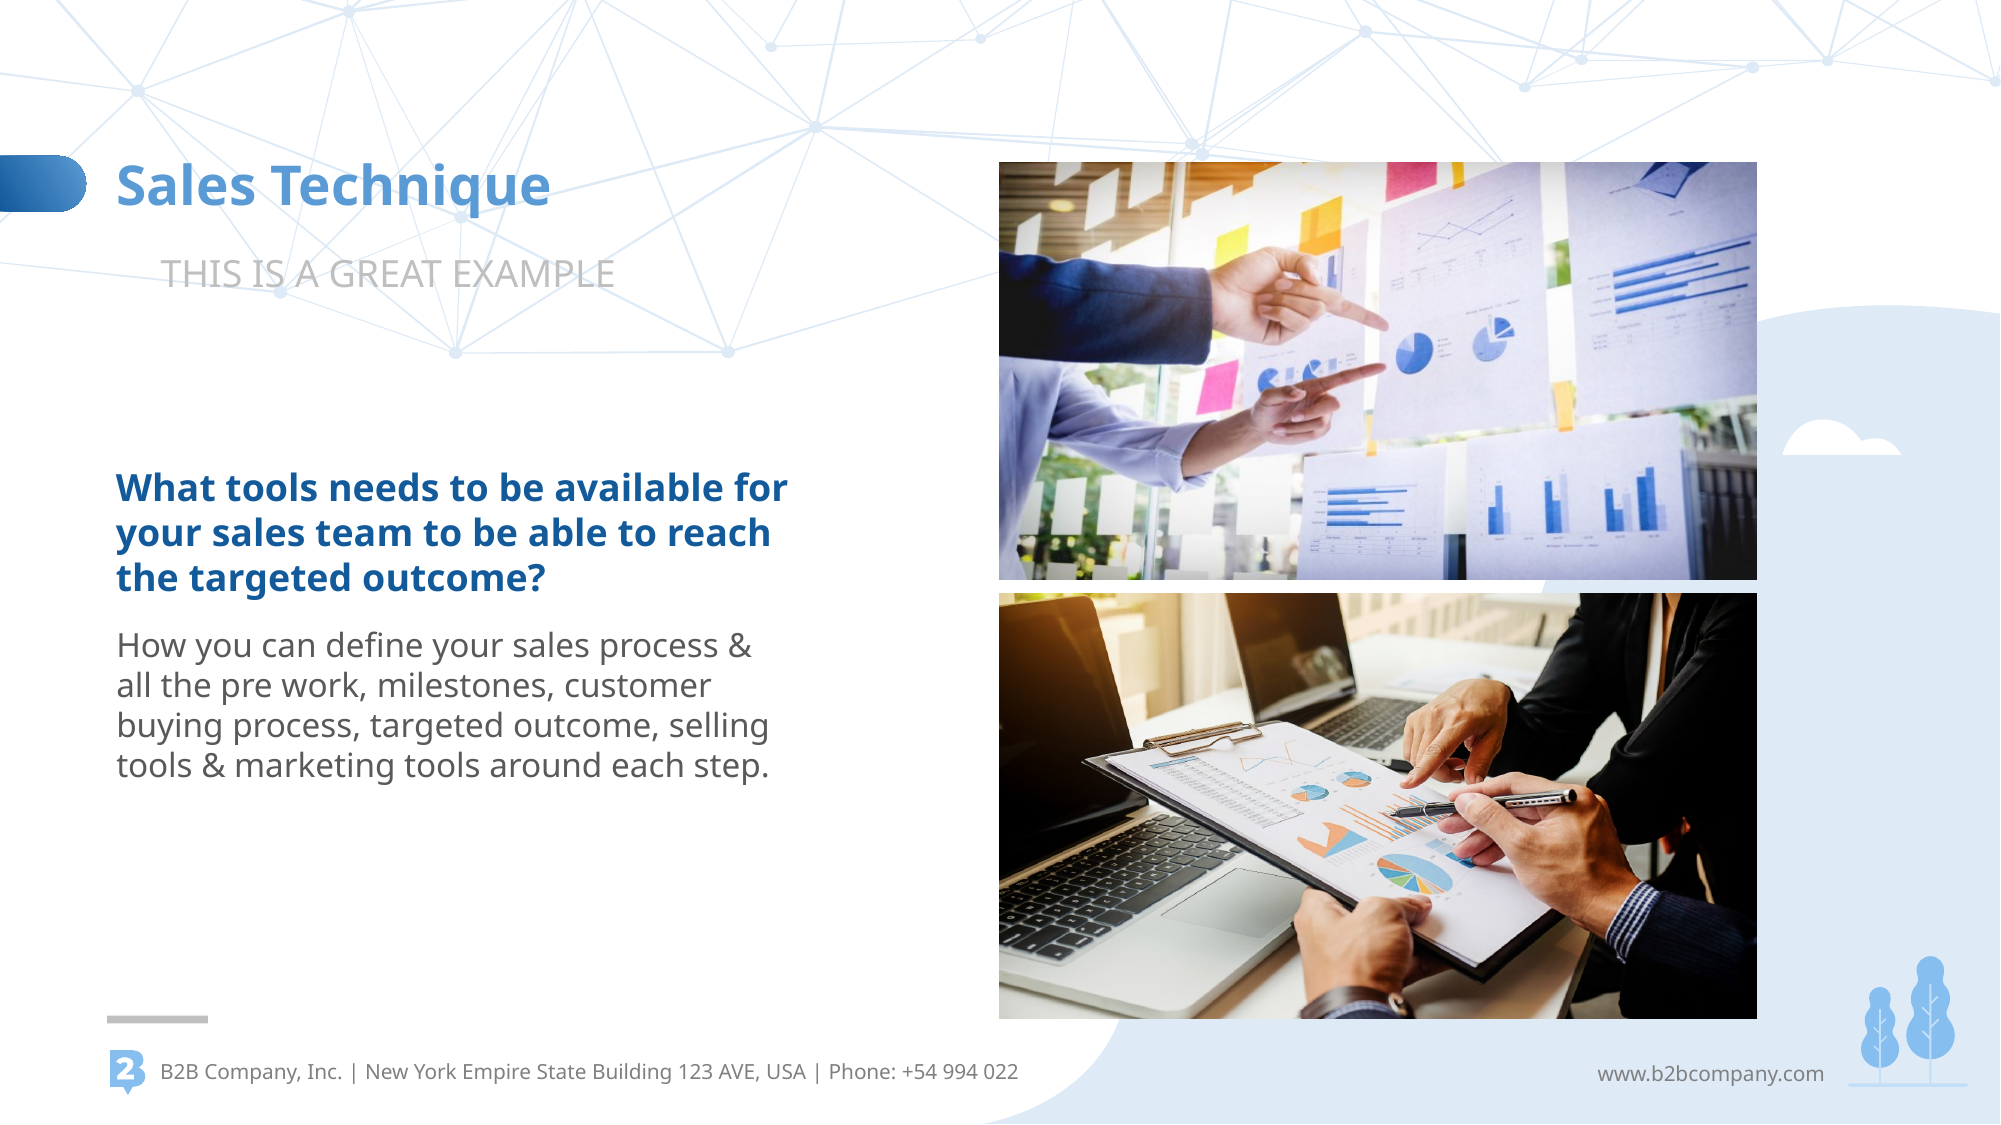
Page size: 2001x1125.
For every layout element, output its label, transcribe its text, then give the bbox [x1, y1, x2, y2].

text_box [999, 162, 1757, 1019]
text_box THIS IS A GREAT EXAMPLE [145, 220, 631, 303]
text_box What tools needs to be available for your sales team to be able to reach the targeted outcome? [101, 456, 835, 607]
title Sales Technique [101, 143, 795, 225]
text_box How you can define your sales process & all the pre work, milestones, customer buying process, targeted outcome, selling tools & marketing tools around each step. [101, 617, 798, 792]
footer B2B Company, Inc. | New York Empire State Building 123 AVE, USA | Phone: +54 994 022 [145, 1042, 1130, 1103]
